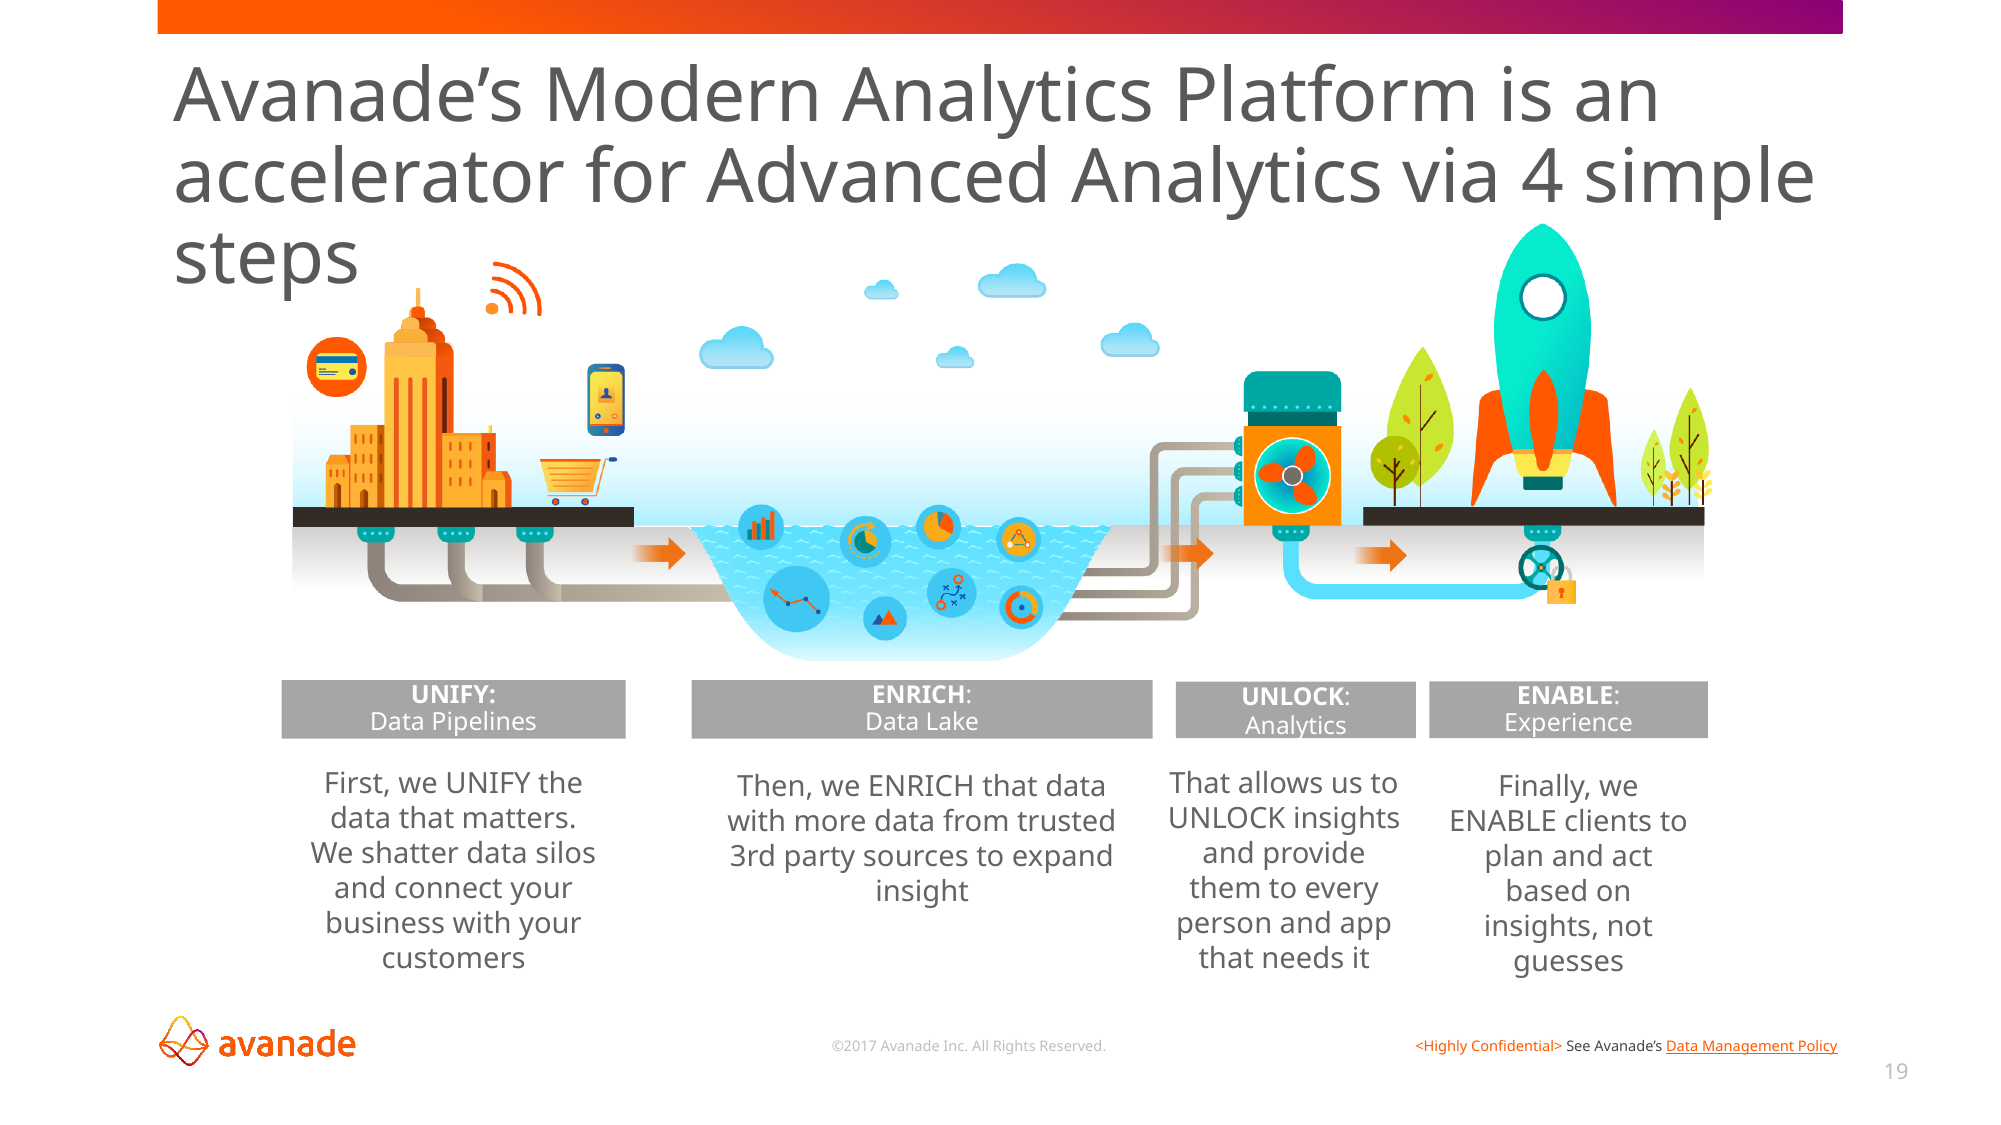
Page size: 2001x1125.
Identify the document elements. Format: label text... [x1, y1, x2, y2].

picture [138, 995, 384, 1086]
text_box Unify: Data Pipelines [281, 711, 626, 739]
text_box That allows us to UNLOCK insights and provide them to every person and app that needs it [1152, 757, 1416, 982]
title Avanade’s Modern Analytics Platform is an accelerator for Advanced Analytics via 4 simple steps [158, 49, 1844, 214]
picture [246, 199, 1755, 711]
text_box First, we UNIFY the data that matters. We shatter data silos and connect your business with your customers [281, 757, 626, 982]
text_box Finally, we ENABLE clients to plan and act based on insights, not guesses [1429, 760, 1708, 985]
slide_number 19 [1842, 1042, 1924, 1103]
text_box Enrich: Data Lake [691, 711, 1153, 739]
text_box Enable: Experience [1429, 711, 1708, 739]
text_box Unlock: Analytics [1175, 711, 1417, 739]
text_box Then, we ENRICH that data with more data from trusted 3rd party sources to expand insight [691, 760, 1152, 915]
